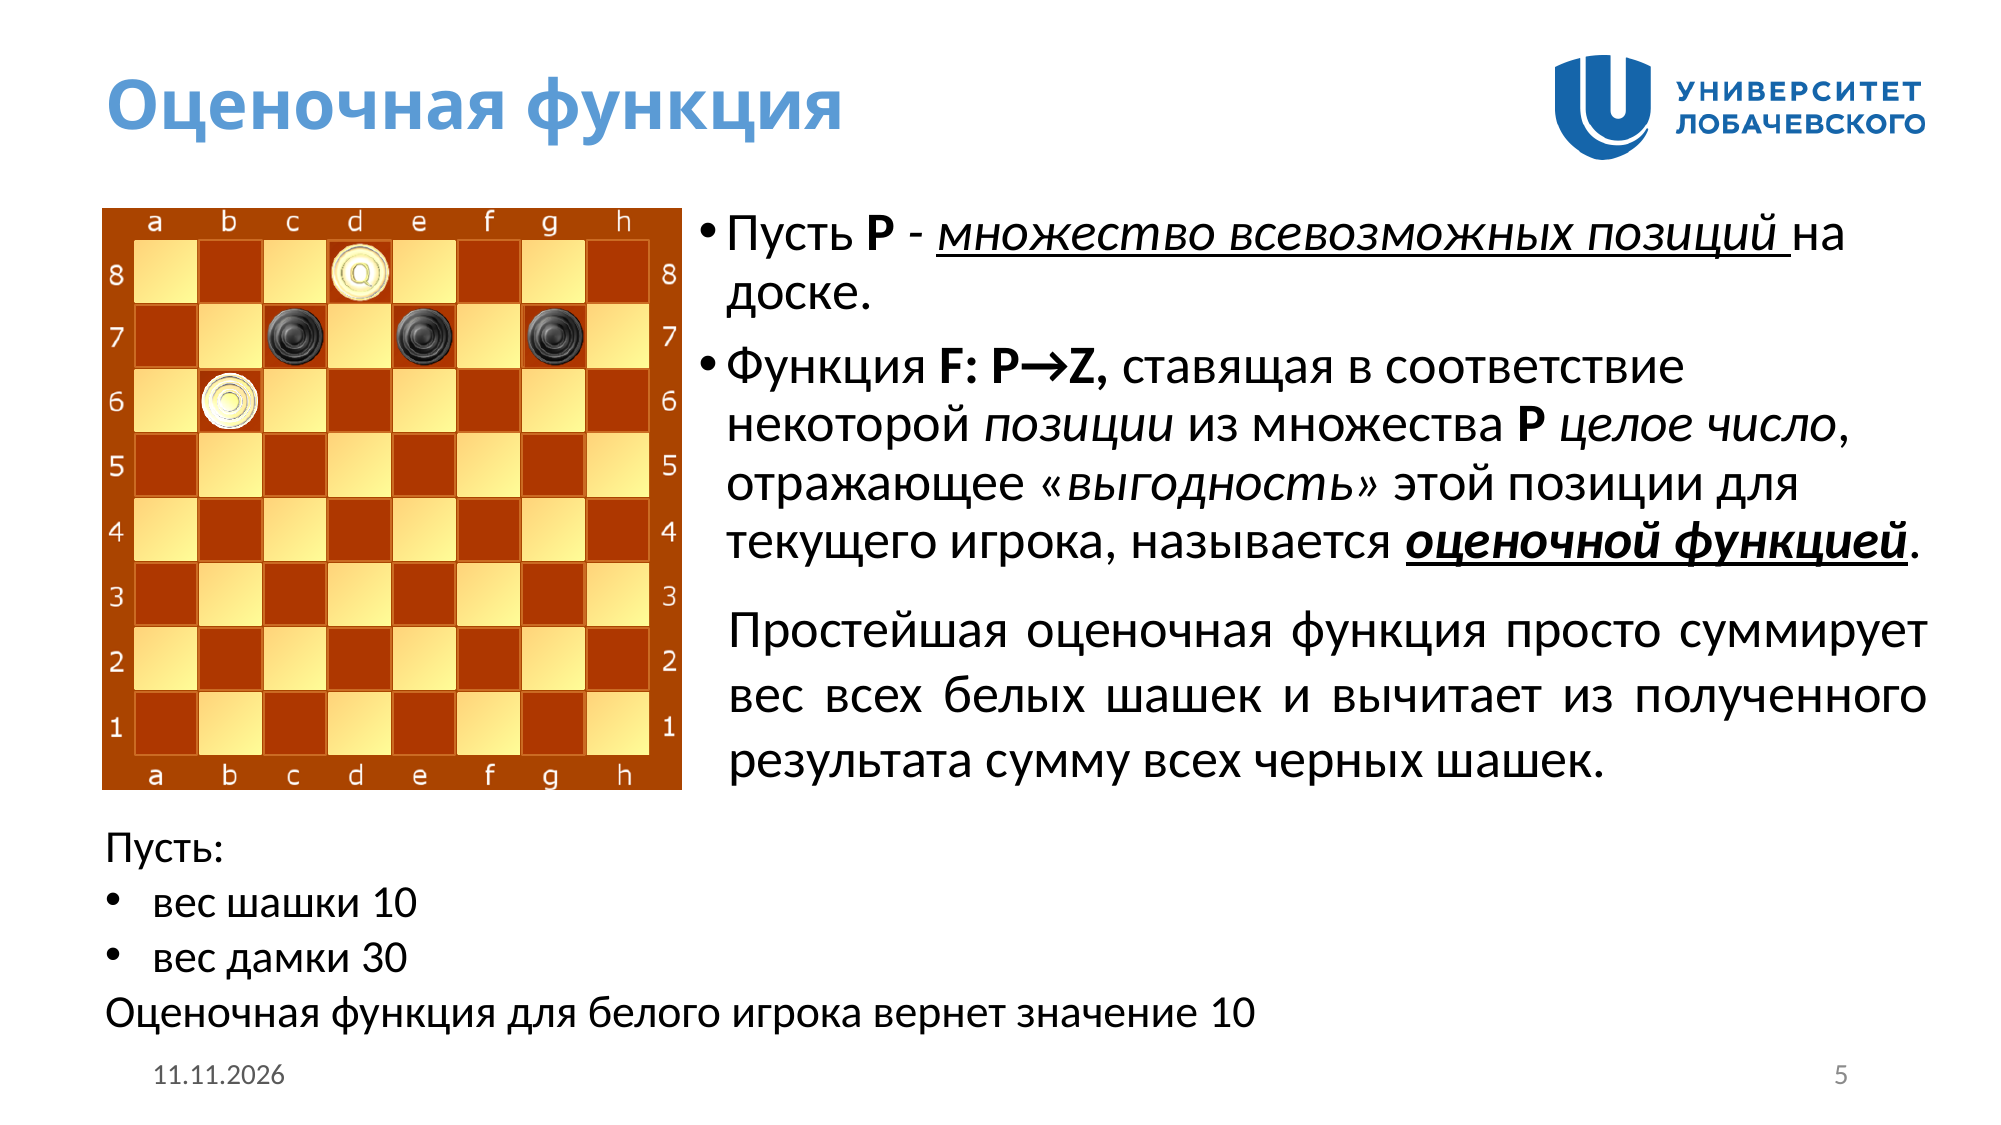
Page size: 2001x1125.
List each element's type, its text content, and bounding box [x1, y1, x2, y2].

text_box Простейшая оценочная функция просто суммирует вес всех белых шашек и вычитает из полученного результата сумму всех черных шашек. [713, 586, 1945, 796]
title Оценочная функция [90, 19, 1497, 197]
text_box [102, 208, 682, 790]
picture [1555, 55, 1925, 160]
text_box Пусть: вес шашки 10 вес дамки 30 Оценочная функция для белого игрока вернет значение 10 [90, 809, 1945, 1044]
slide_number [137, 1044, 588, 1103]
list Пусть P - множество всевозможных позиций на доске. Функция F: P→Z, ставящая в соответствие некоторой позиции из множества P целое число, отражающее «выгодность» этой позиции для текущего игрока, называется оценочной функцией. [683, 196, 1945, 671]
slide_number 5 [1413, 1044, 1864, 1103]
